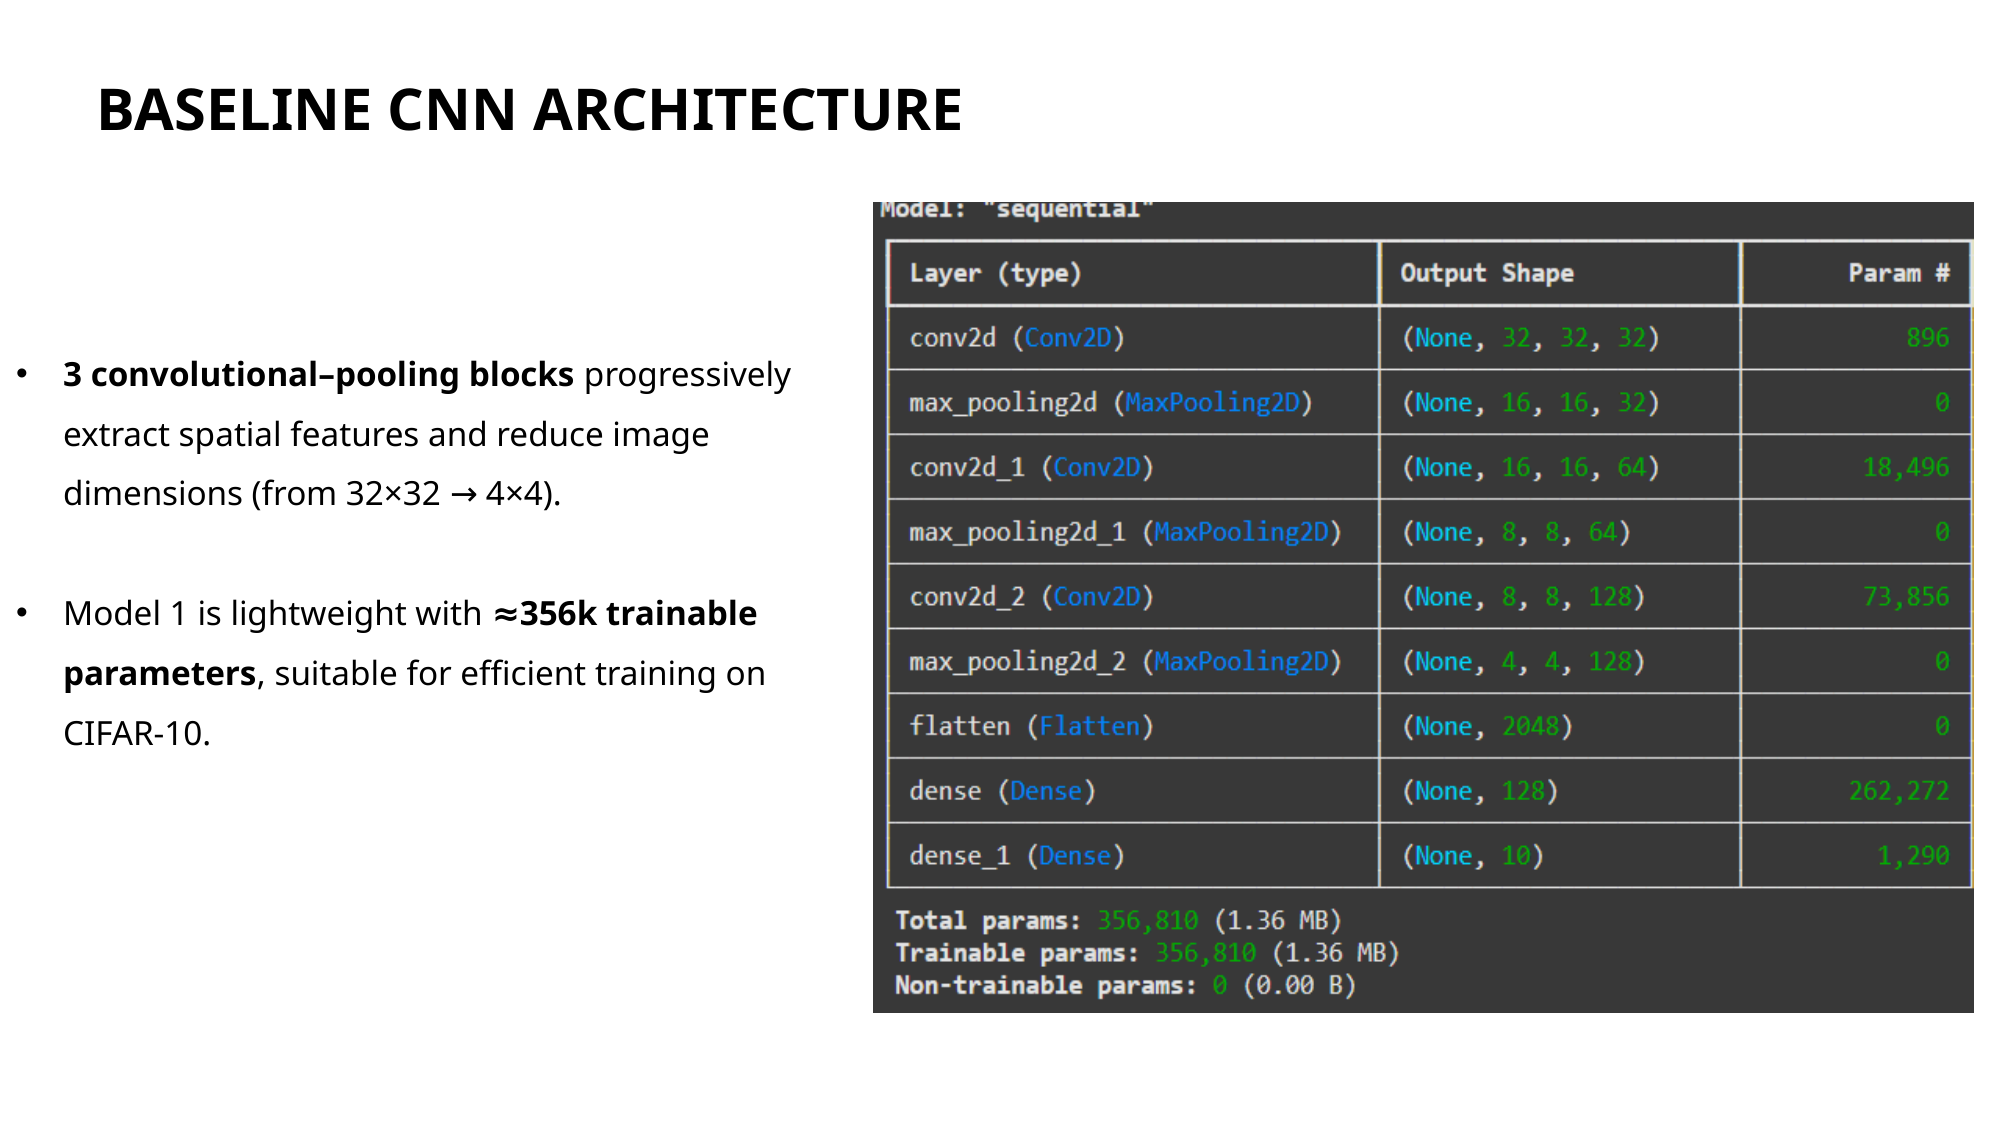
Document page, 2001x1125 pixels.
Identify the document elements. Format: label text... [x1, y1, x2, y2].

text_box 3 convolutional–pooling blocks progressively extract spatial features and reduce image dimensions (from 32×32 → 4×4). Model 1 is lightweight with ≈356k trainable parameters, suitable for efficient training on CIFAR-10. [1, 325, 873, 760]
title BASELINE CNN ARCHITECTURE [66, 73, 1814, 152]
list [873, 202, 1974, 1013]
